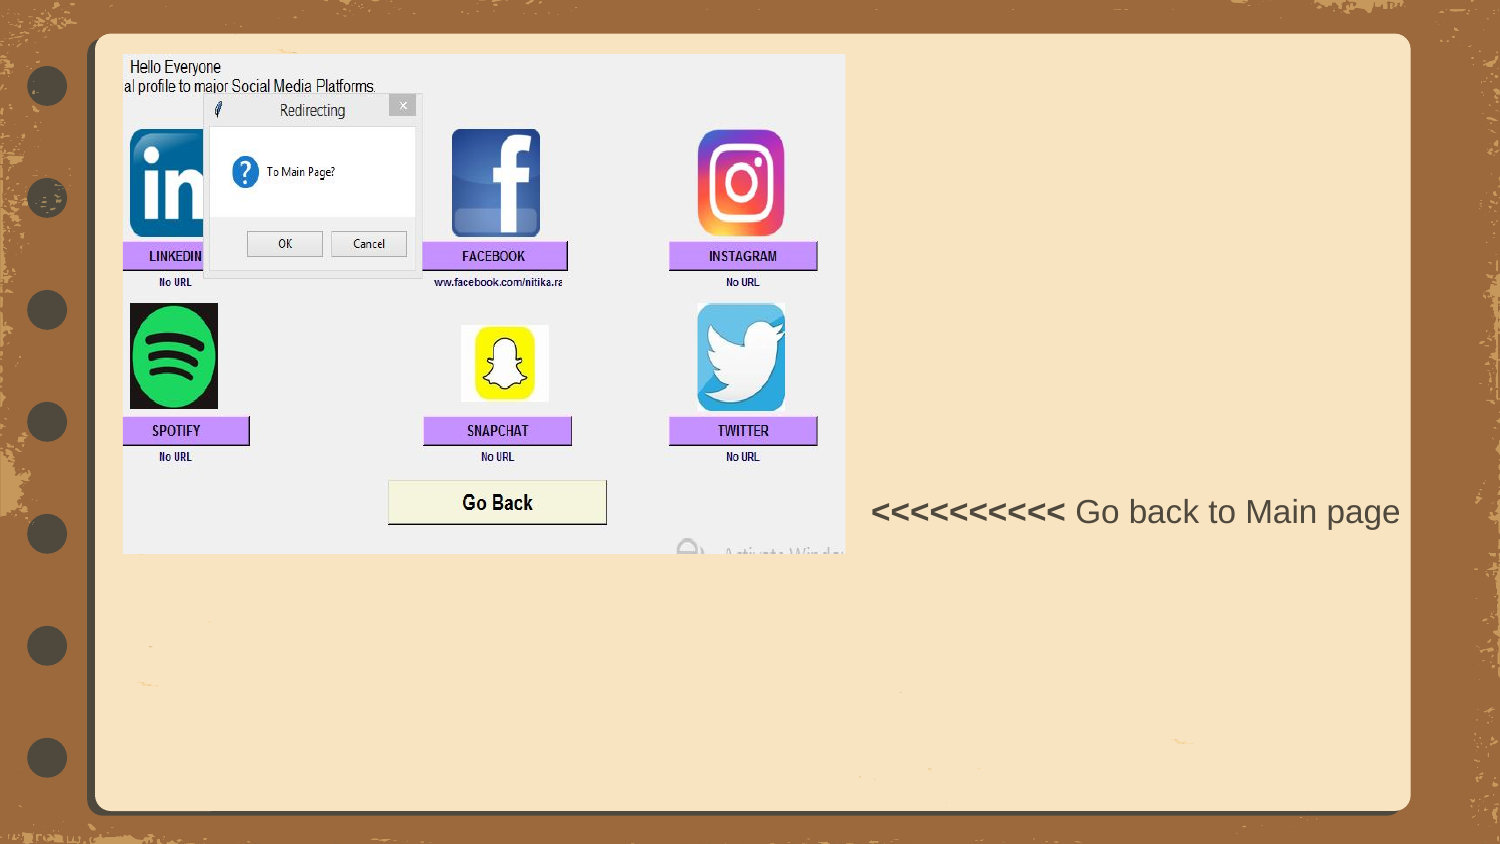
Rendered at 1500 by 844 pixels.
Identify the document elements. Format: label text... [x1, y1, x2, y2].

picture [122, 53, 846, 554]
subtitle <<<<<<<<<< Go back to Main page [850, 481, 1481, 540]
